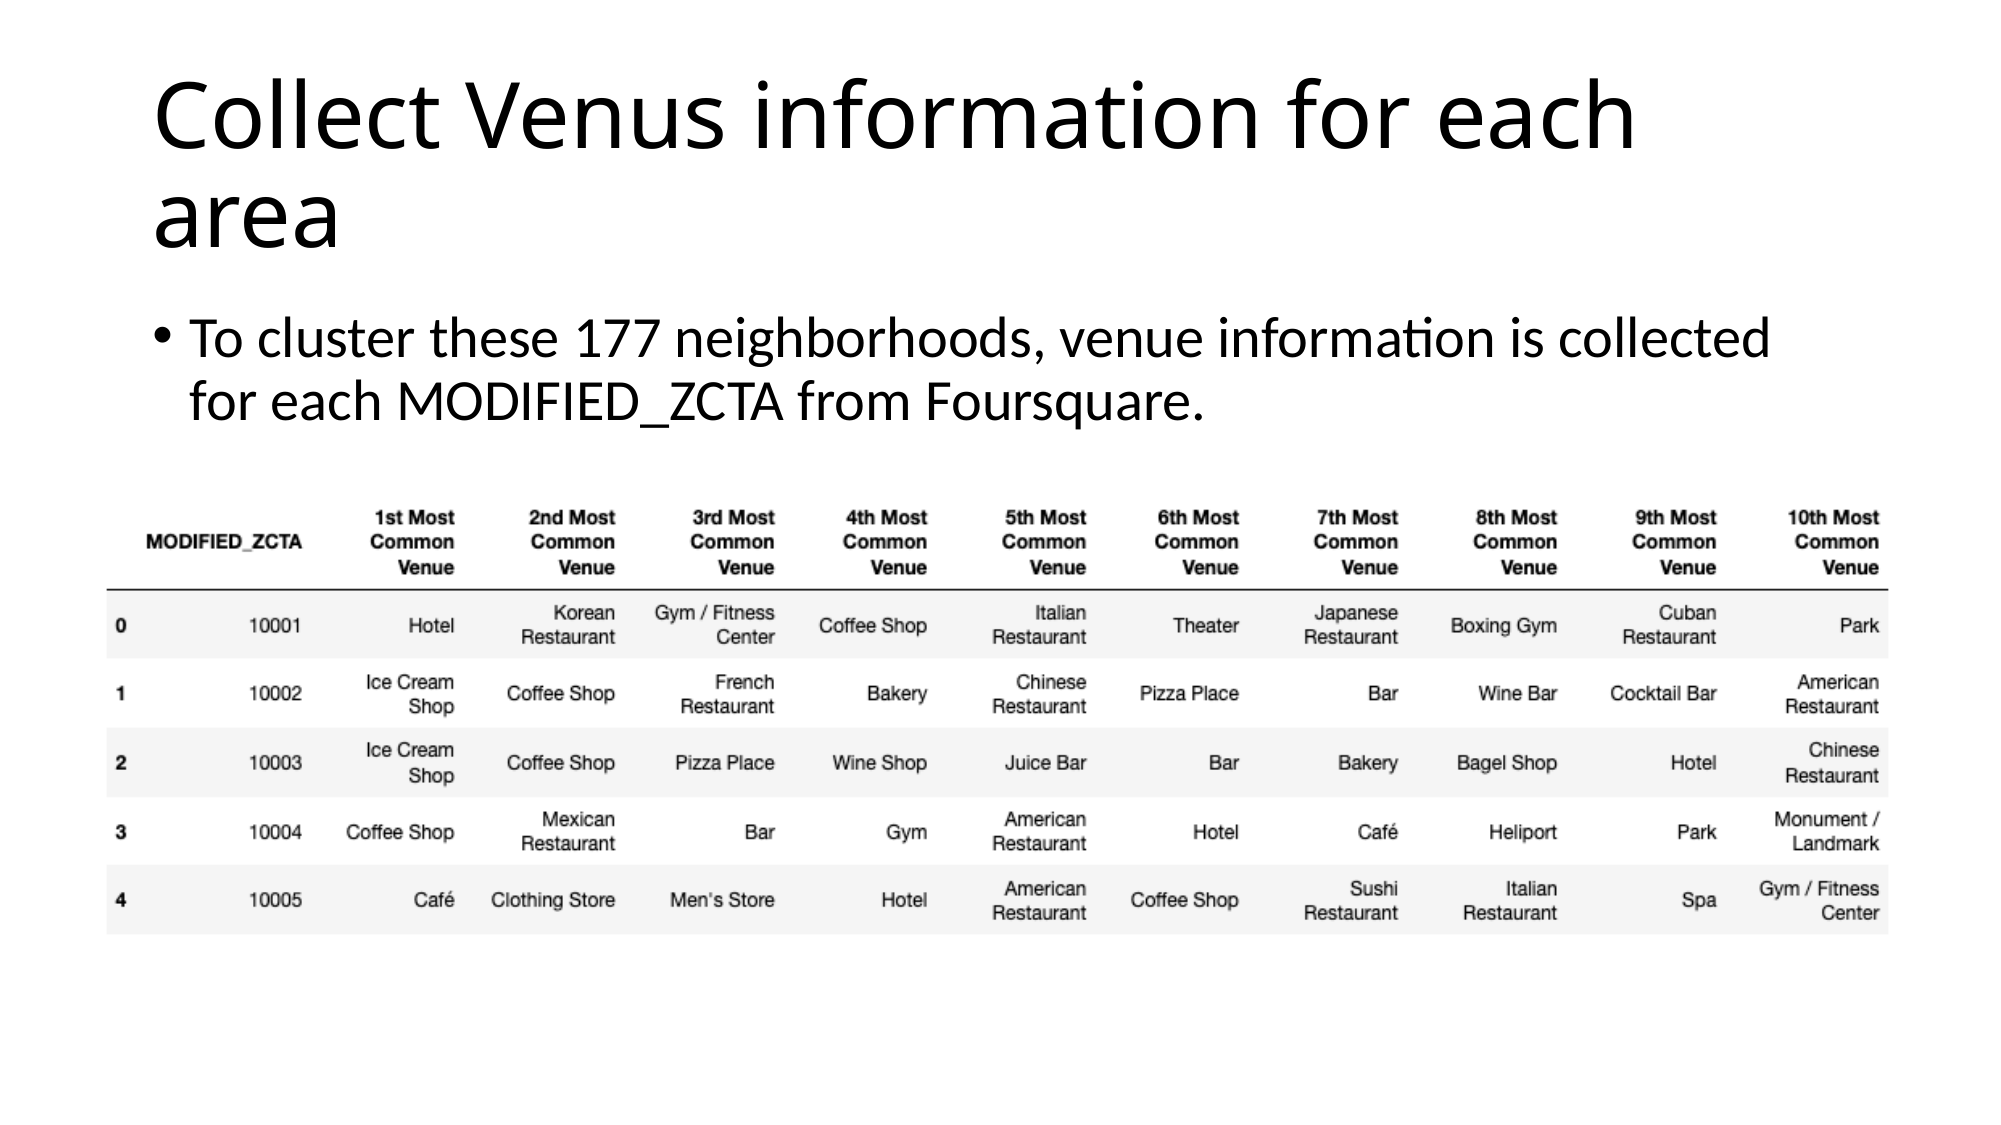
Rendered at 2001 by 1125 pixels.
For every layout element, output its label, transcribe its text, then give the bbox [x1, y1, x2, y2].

list To cluster these 177 neighborhoods, venue information is collected for each MODIFIED_ZCTA from Foursquare. [137, 299, 1863, 441]
title Collect Venus information for each area [137, 59, 1863, 278]
picture [99, 494, 1895, 941]
